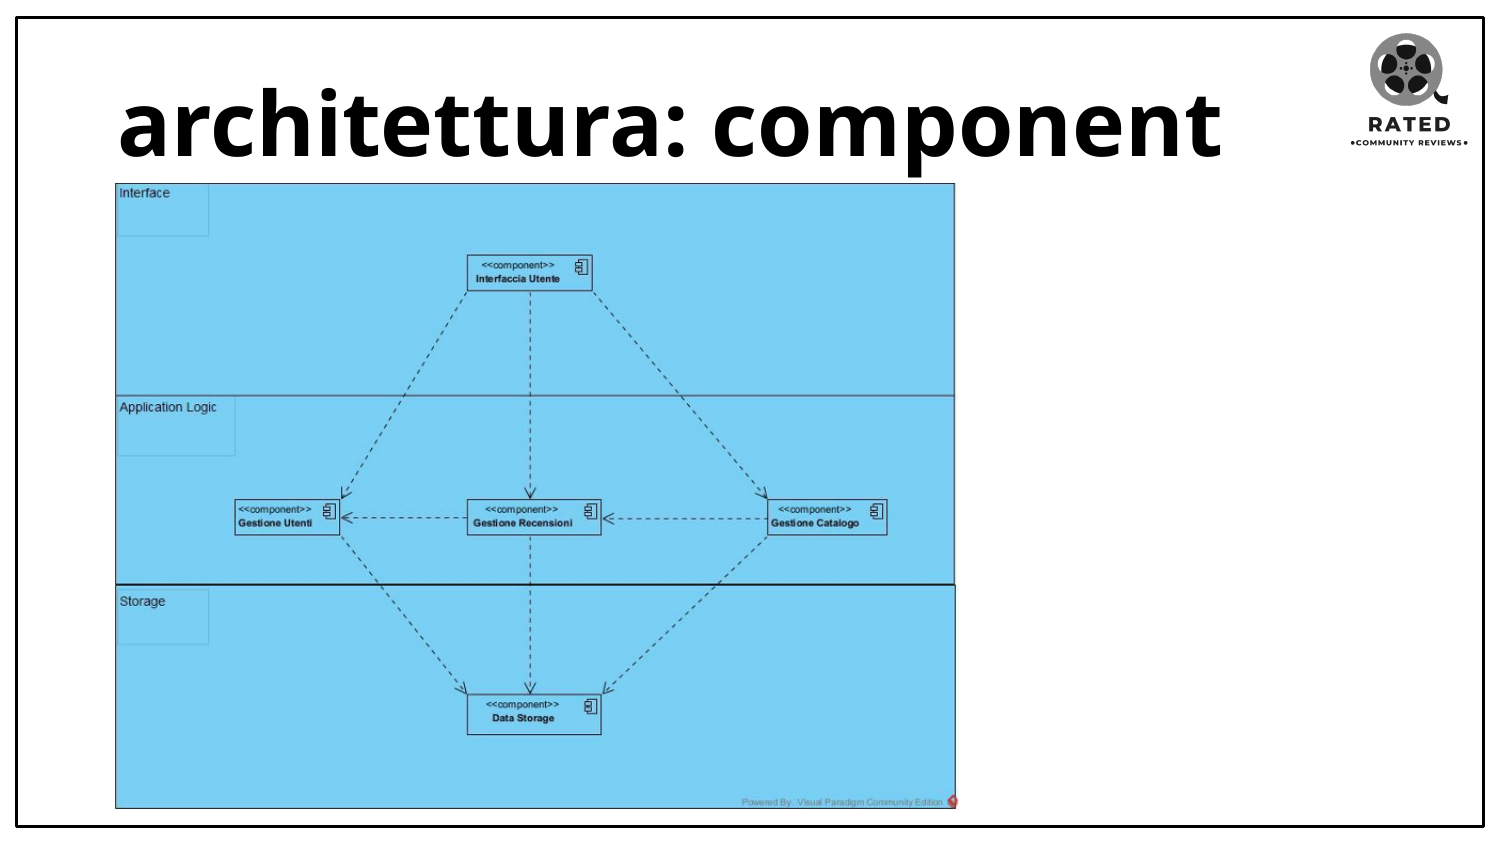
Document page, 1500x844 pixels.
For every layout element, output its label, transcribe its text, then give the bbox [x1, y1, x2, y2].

picture [114, 183, 960, 810]
title architettura: component diagram [102, 51, 1300, 168]
picture [1305, 0, 1500, 198]
